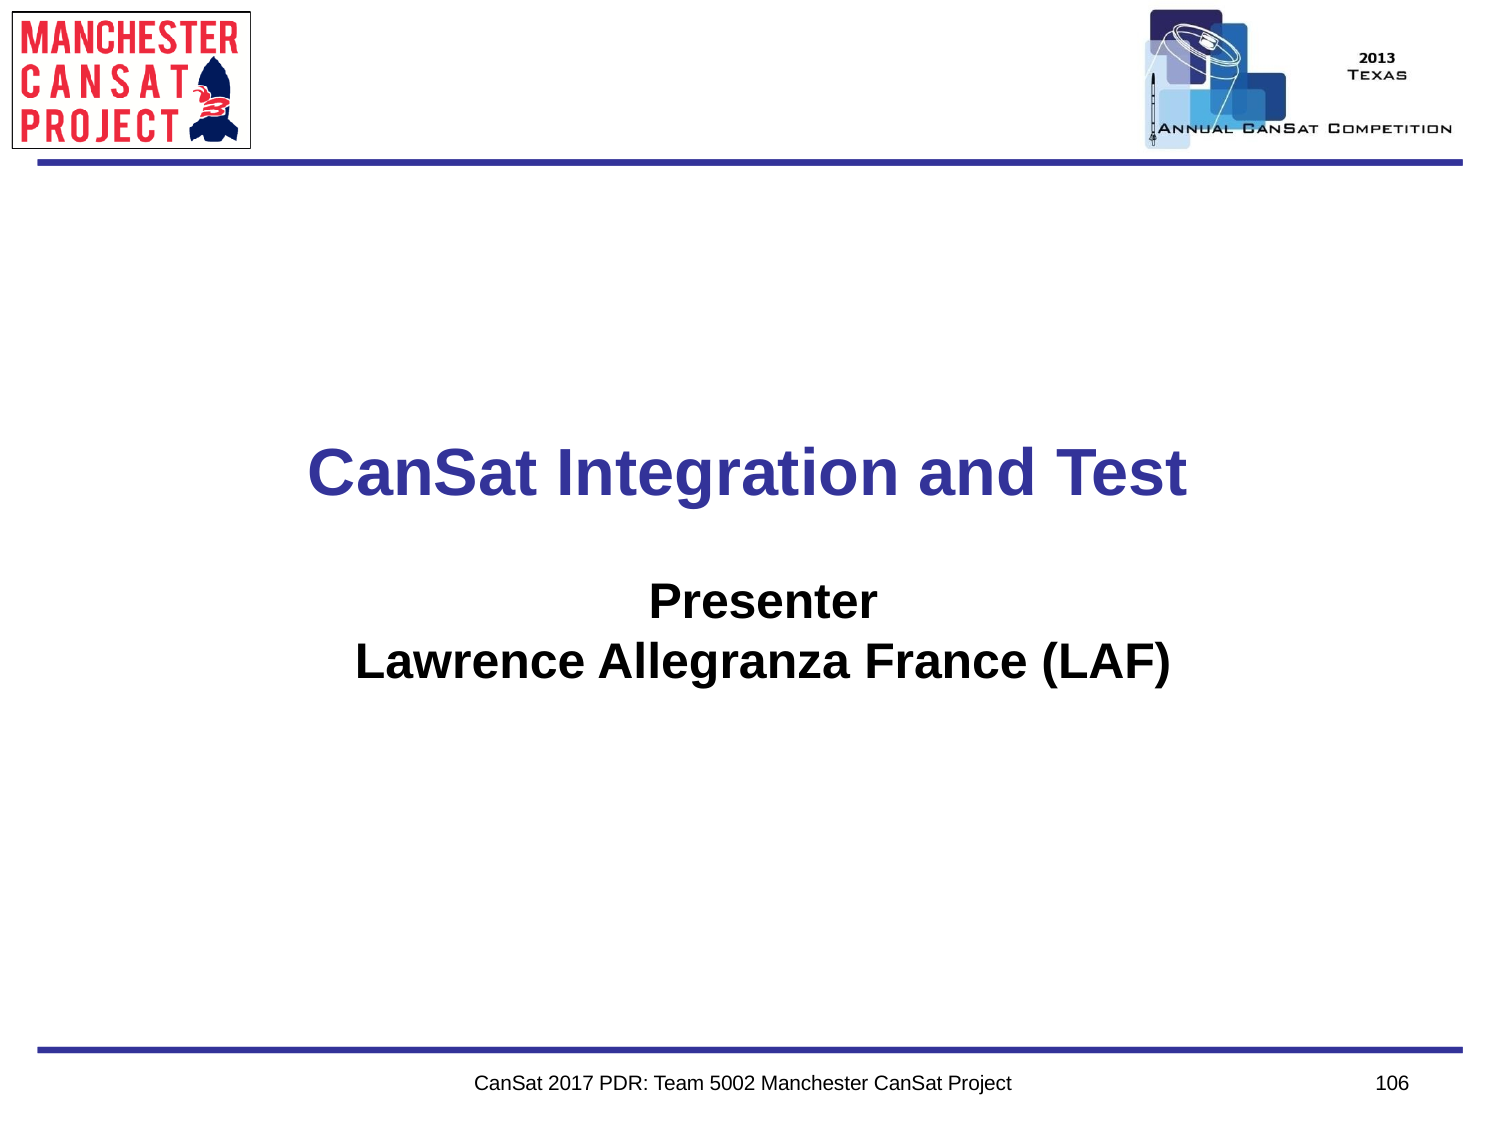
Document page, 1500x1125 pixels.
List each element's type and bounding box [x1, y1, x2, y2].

text_box [351, 566, 1176, 689]
text_box [472, 1067, 1028, 1095]
title [305, 426, 1194, 617]
text_box [1137, 0, 1459, 156]
text_box [37, 1046, 1463, 1054]
text_box [11, 11, 251, 149]
text_box [37, 159, 1463, 166]
text_box [1373, 1067, 1413, 1095]
